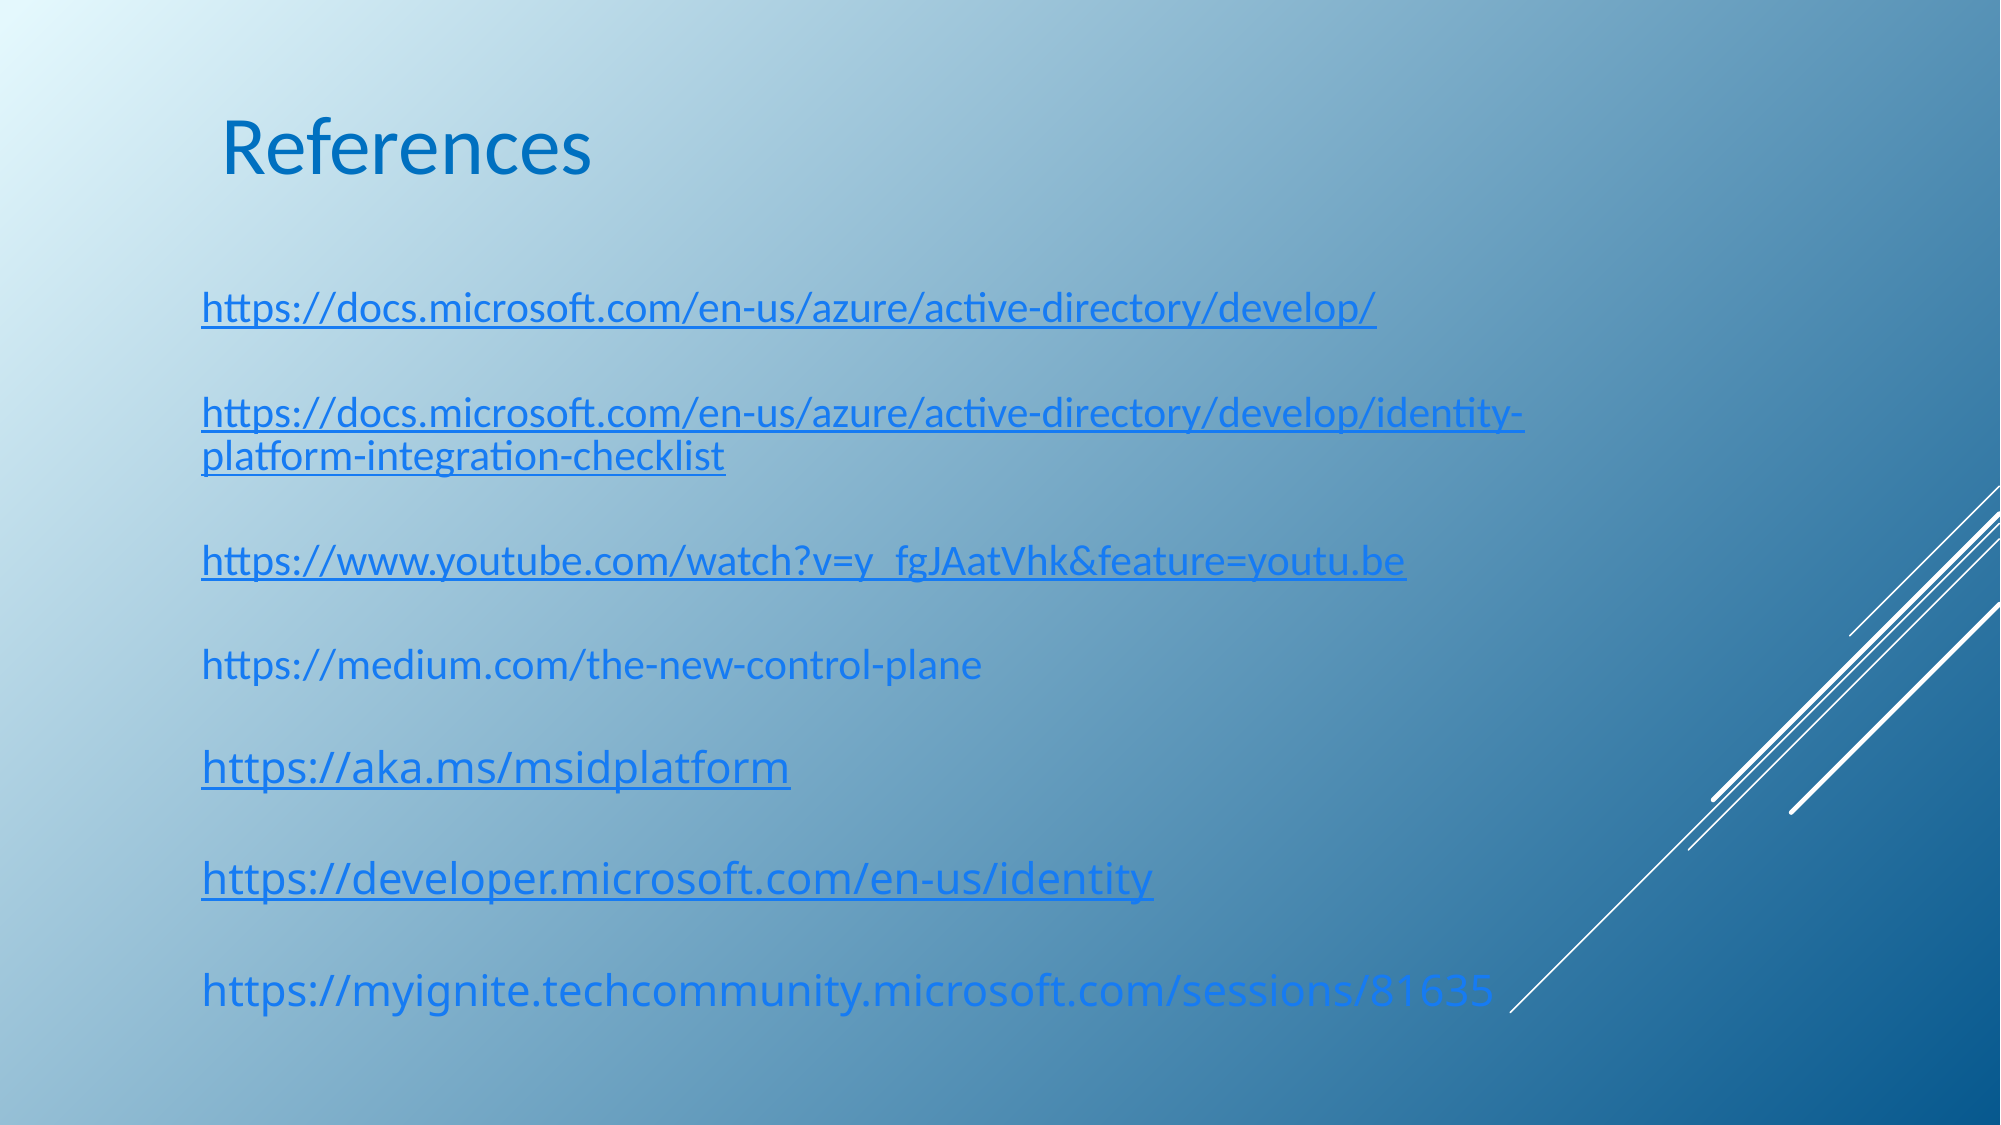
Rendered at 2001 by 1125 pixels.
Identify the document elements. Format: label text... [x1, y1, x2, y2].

text_box https://docs.microsoft.com/en-us/azure/active-directory/develop/ https://docs.microsoft.com/en-us/azure/active-directory/develop/identity-platform-integration-checklist https://www.youtube.com/watch?v=y_fgJAatVhk&feature=youtu.be https://medium.com/the-new-control-plane https://aka.ms/msidplatform https://developer.microsoft.com/en-us/identity https://myignite.techcommunity.microsoft.com/sessions/81635 [186, 271, 1562, 983]
title References [206, 63, 1582, 218]
text_box [206, 218, 1582, 373]
